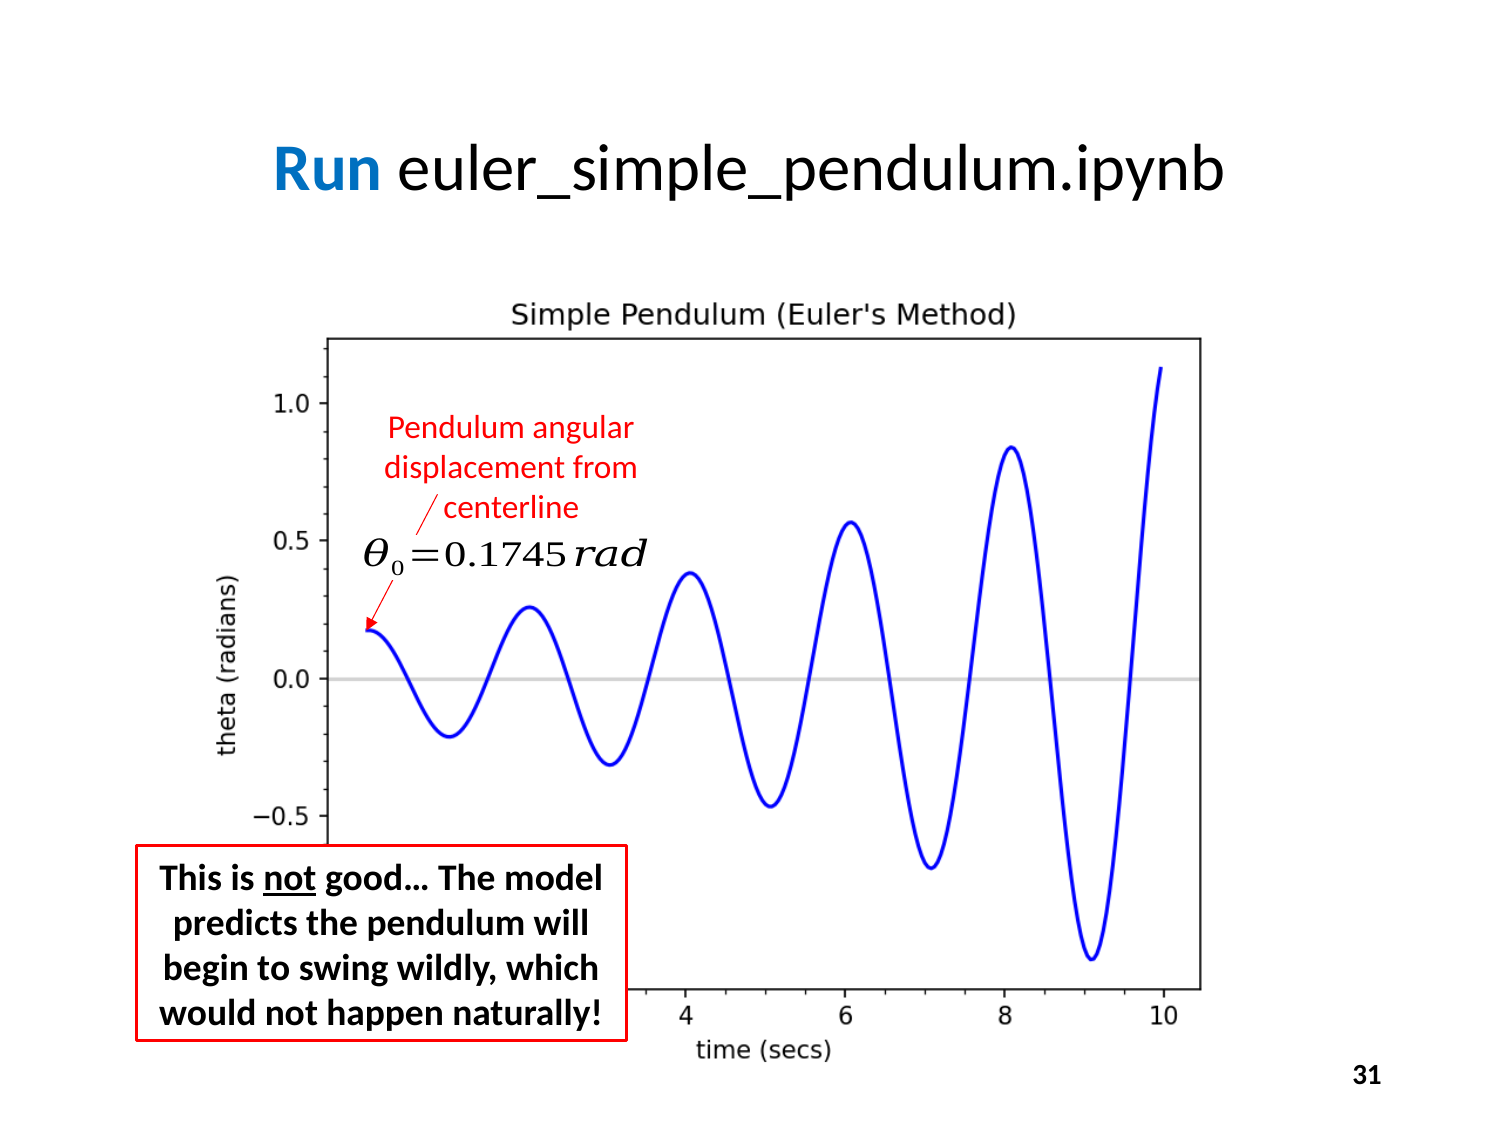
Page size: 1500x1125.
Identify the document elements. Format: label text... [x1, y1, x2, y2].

slide_number 31 [1059, 1042, 1397, 1103]
picture [187, 238, 1313, 1082]
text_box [366, 494, 438, 631]
title Run euler_simple_pendulum.ipynb [103, 59, 1397, 278]
text_box This is not good… The model predicts the pendulum will begin to swing wildly, which would not happen naturally! [136, 845, 187, 1041]
